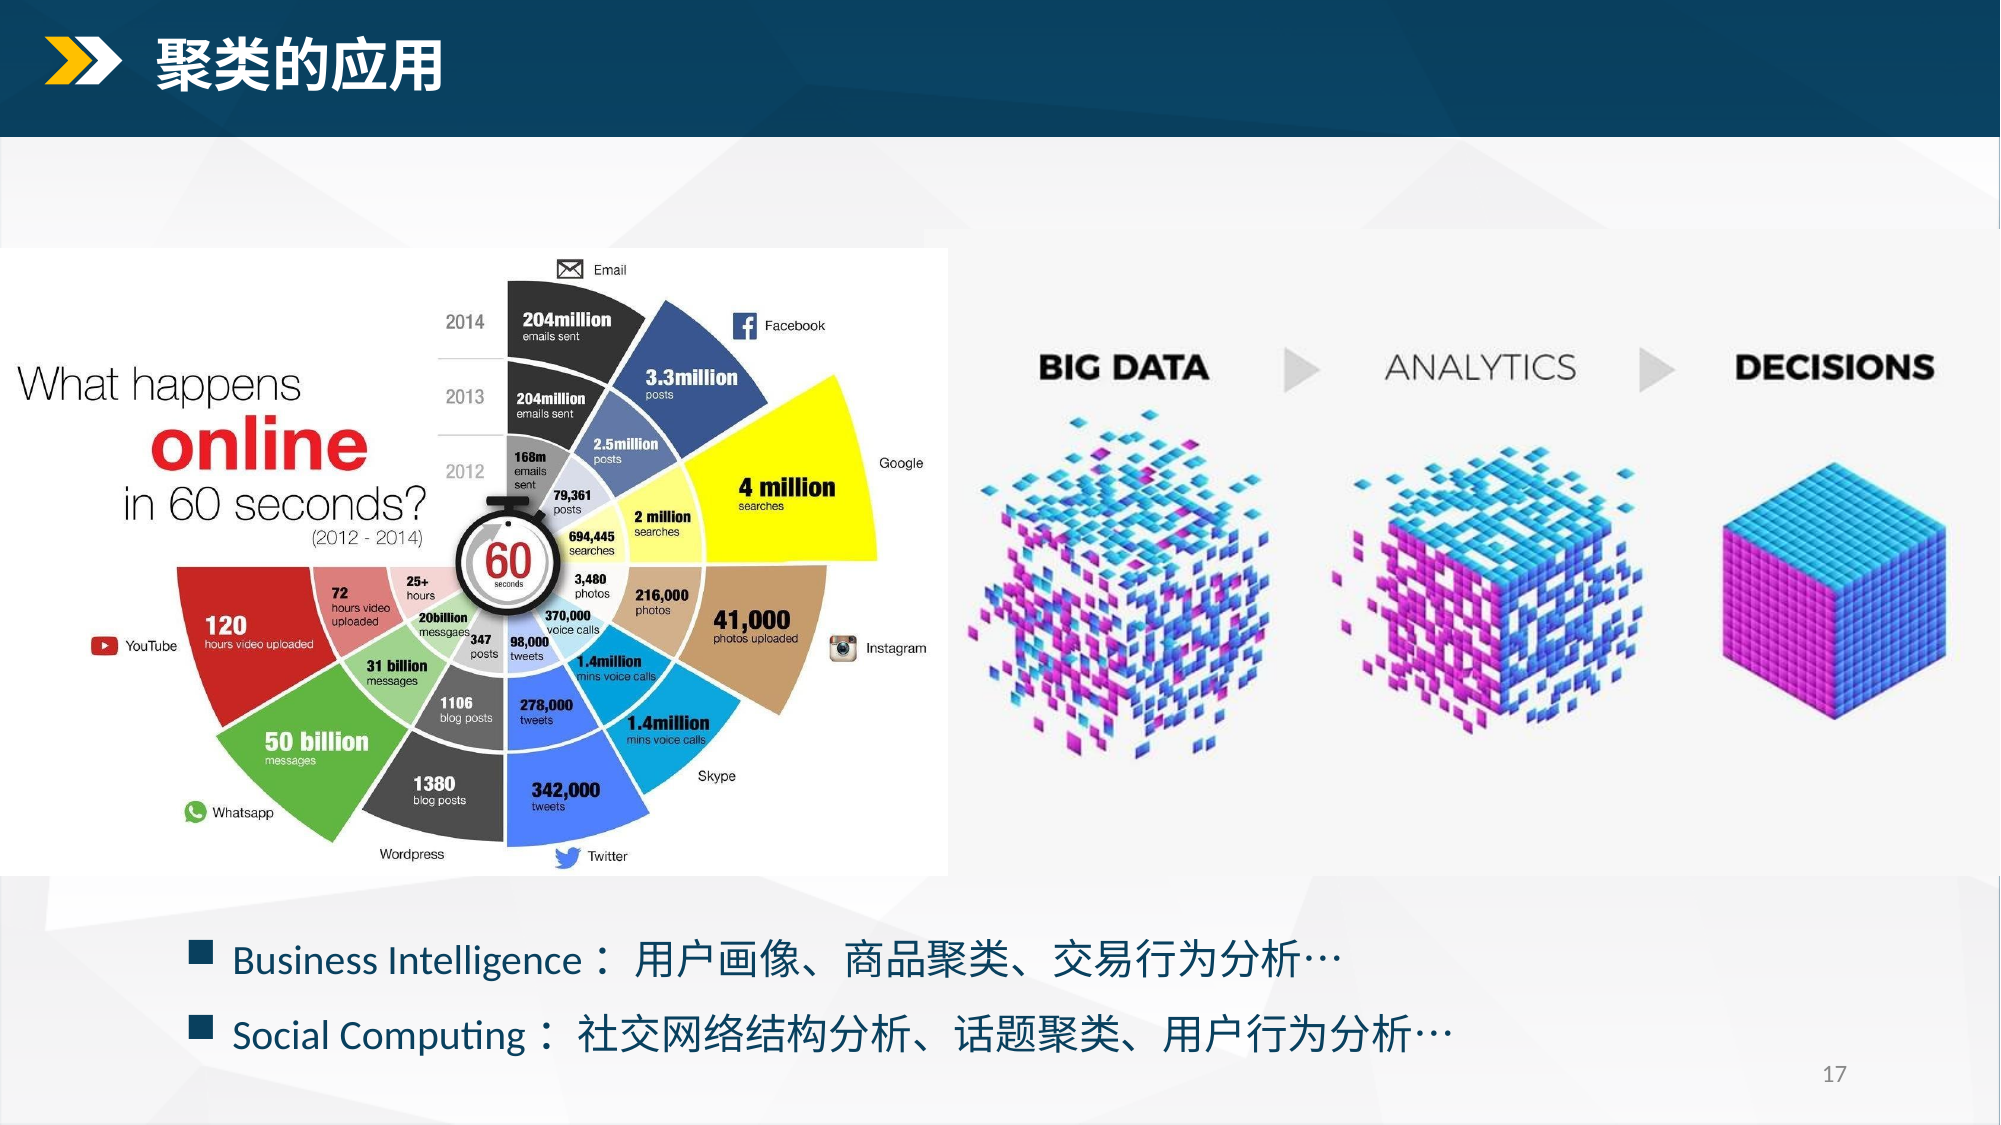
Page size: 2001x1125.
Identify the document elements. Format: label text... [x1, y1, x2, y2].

picture [0, 0, 2000, 1125]
list 聚类的应用 [140, 28, 1027, 93]
text_box Business Intelligence：用户画像、商品聚类、交易行为分析… Social Computing：社交网络结构分析、话题聚类、用户行为分析… [170, 900, 1964, 1066]
slide_number 17 [1412, 1042, 1863, 1103]
